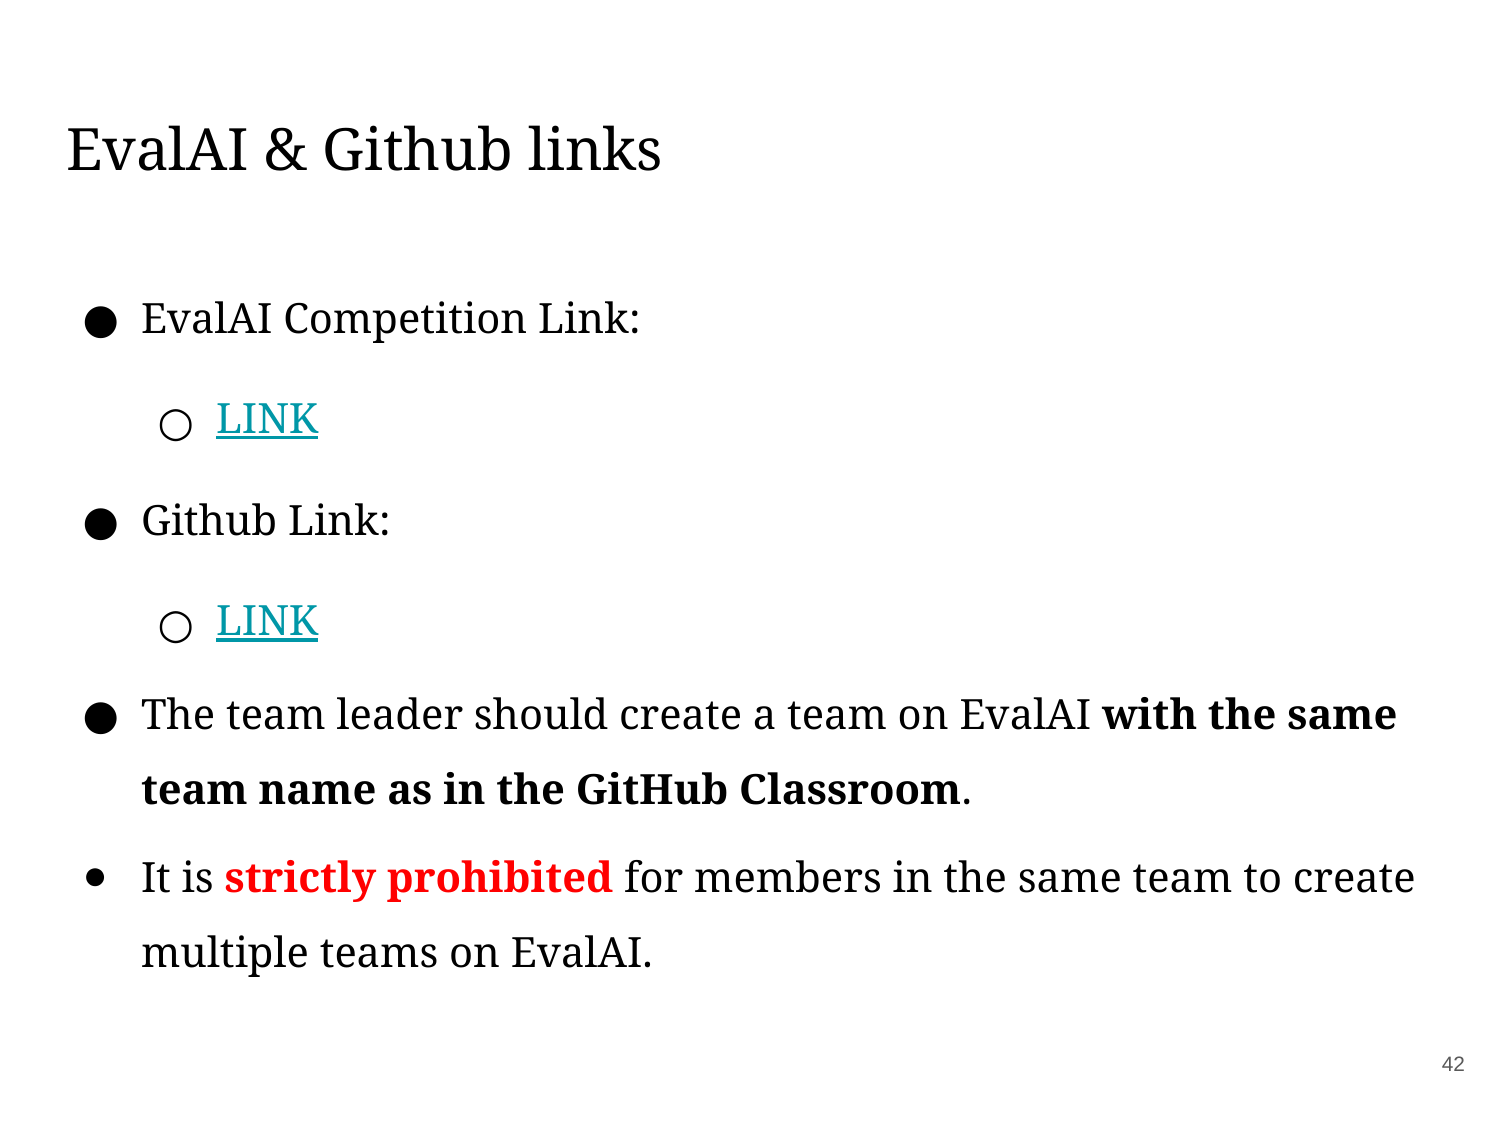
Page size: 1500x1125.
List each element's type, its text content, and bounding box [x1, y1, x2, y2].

title EvalAI & Github links [51, 97, 1449, 223]
slide_number ‹#› [1389, 1019, 1480, 1106]
list EvalAI Competition Link: LINK Github Link: LINK The team leader should create a team on EvalAI with the same team name as in the GitHub Classroom. It is strictly prohibited for members in the same team to create multiple teams on EvalAI. [51, 252, 1449, 1000]
